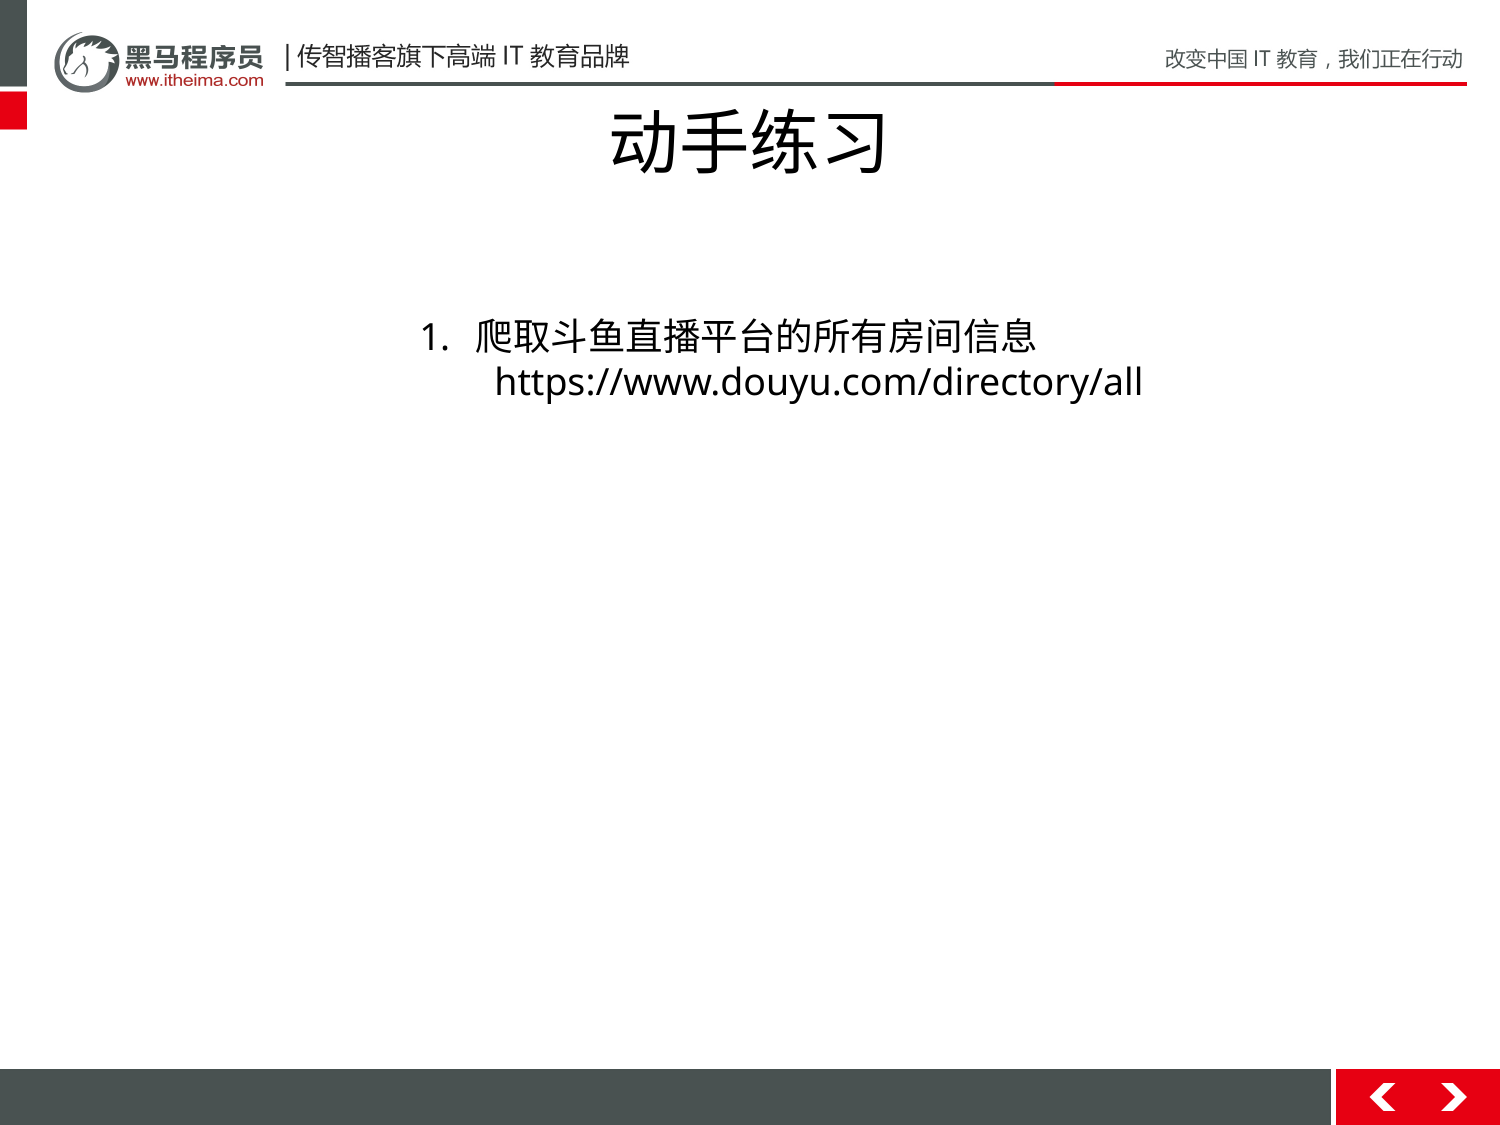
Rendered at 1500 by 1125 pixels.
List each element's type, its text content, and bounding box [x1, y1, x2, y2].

title 动手练习 [75, 90, 1425, 191]
text_box 爬取斗鱼直播平台的所有房间信息 https://www.douyu.com/directory/all [404, 305, 1204, 410]
picture [0, 0, 1500, 1125]
